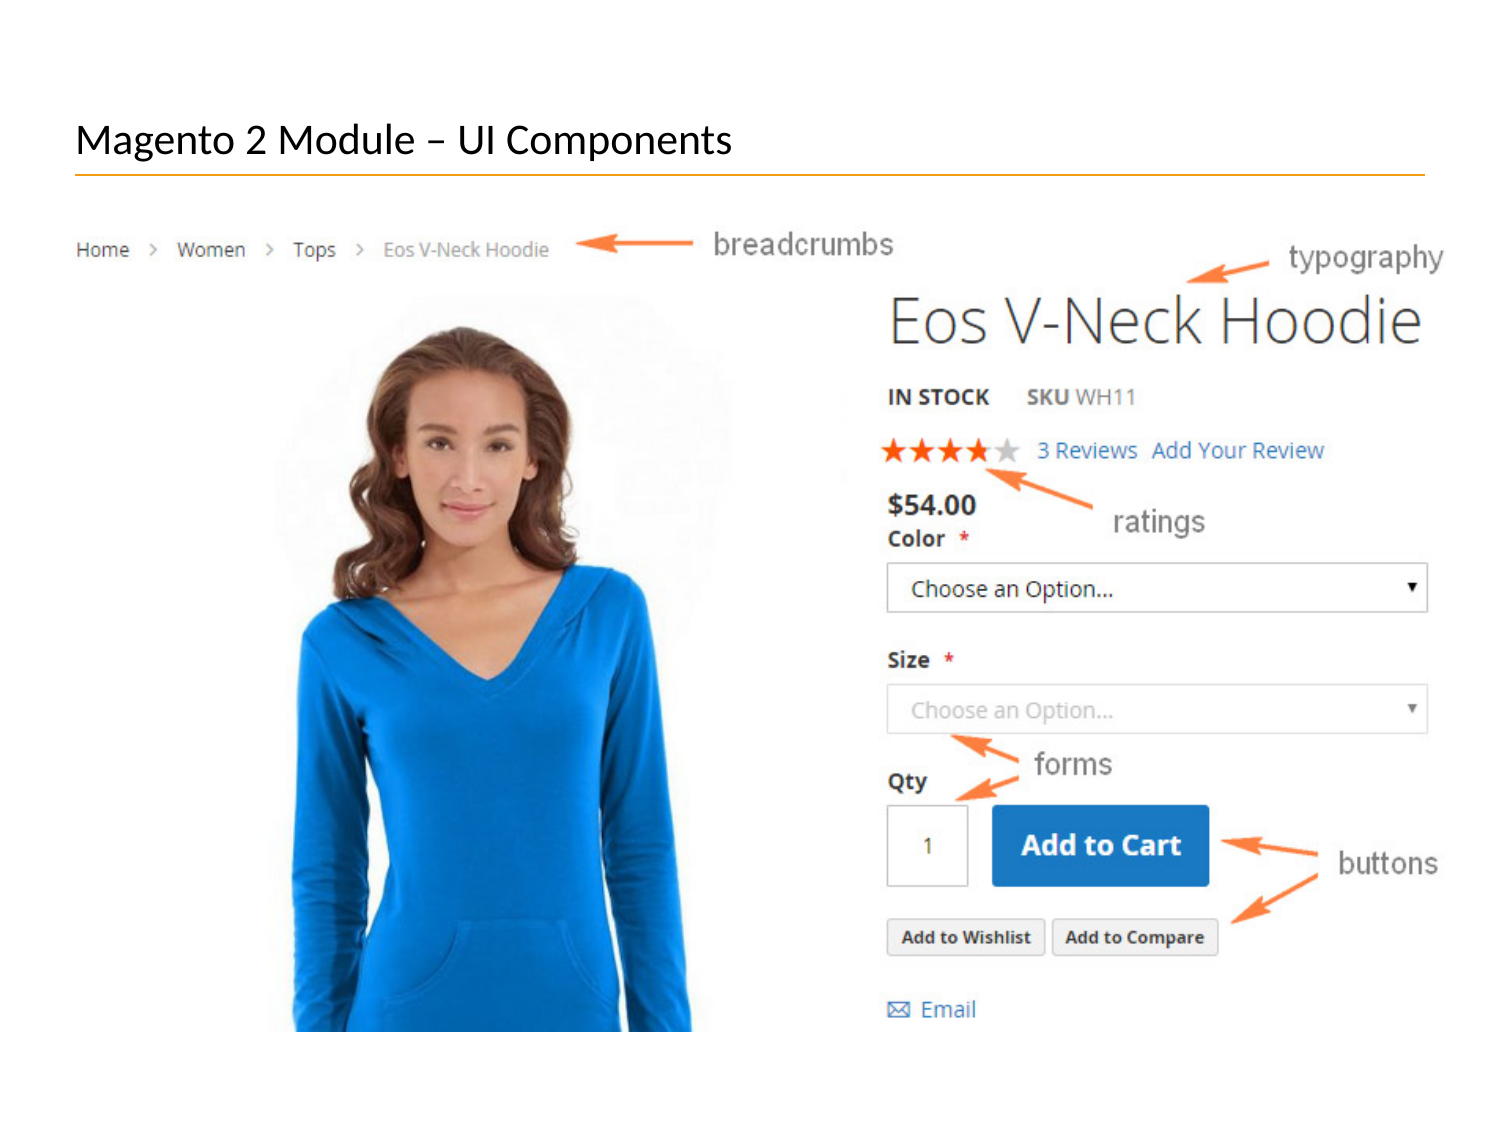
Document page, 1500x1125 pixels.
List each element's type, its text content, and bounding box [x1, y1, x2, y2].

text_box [48, 224, 1452, 1032]
title Magento 2 Module – UI Components [74, 49, 1426, 171]
